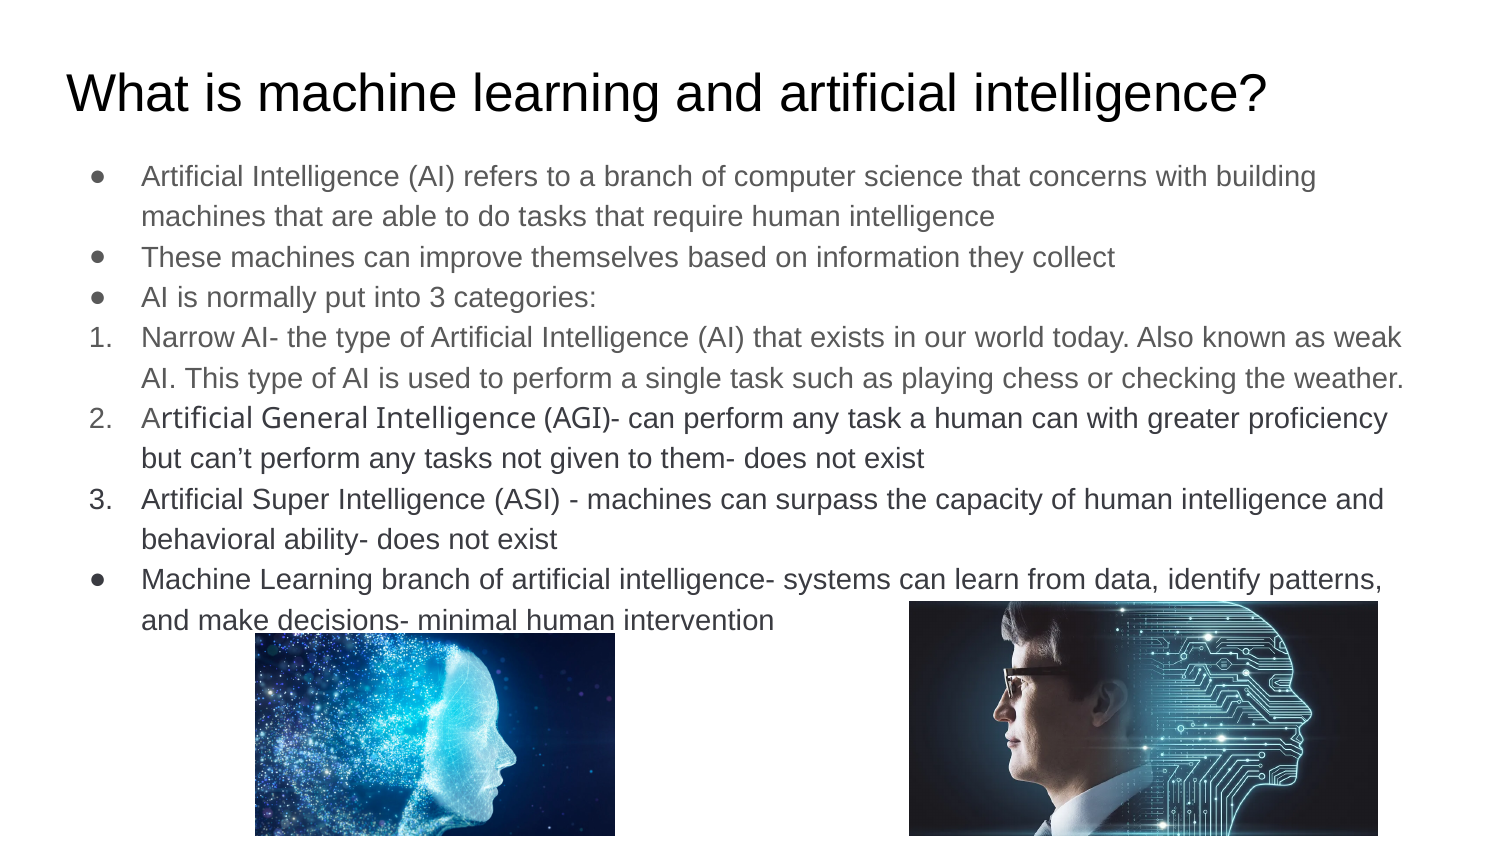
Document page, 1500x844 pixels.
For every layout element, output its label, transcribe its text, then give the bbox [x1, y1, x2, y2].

title What is machine learning and artificial intelligence? [51, 43, 1449, 137]
picture [908, 601, 1378, 837]
picture [254, 633, 616, 837]
list Artificial Intelligence (AI) refers to a branch of computer science that concerns with building machines that are able to do tasks that require human intelligence These machines can improve themselves based on information they collect AI is normally put into 3 categories: Narrow AI- the type of Artificial Intelligence (AI) that exists in our world today. Also known as weak AI. This type of AI is used to perform a single task such as playing chess or checking the weather. Artificial General Intelligence (AGI)- can perform any task a human can with greater proficiency but can’t perform any tasks not given to them- does not exist Artificial Super Intelligence (ASI) - machines can surpass the capacity of human intelligence and behavioral ability- does not exist Machine Learning branch of artificial intelligence- systems can learn from data, identify patterns, and make decisions- minimal human intervention [51, 137, 1449, 750]
